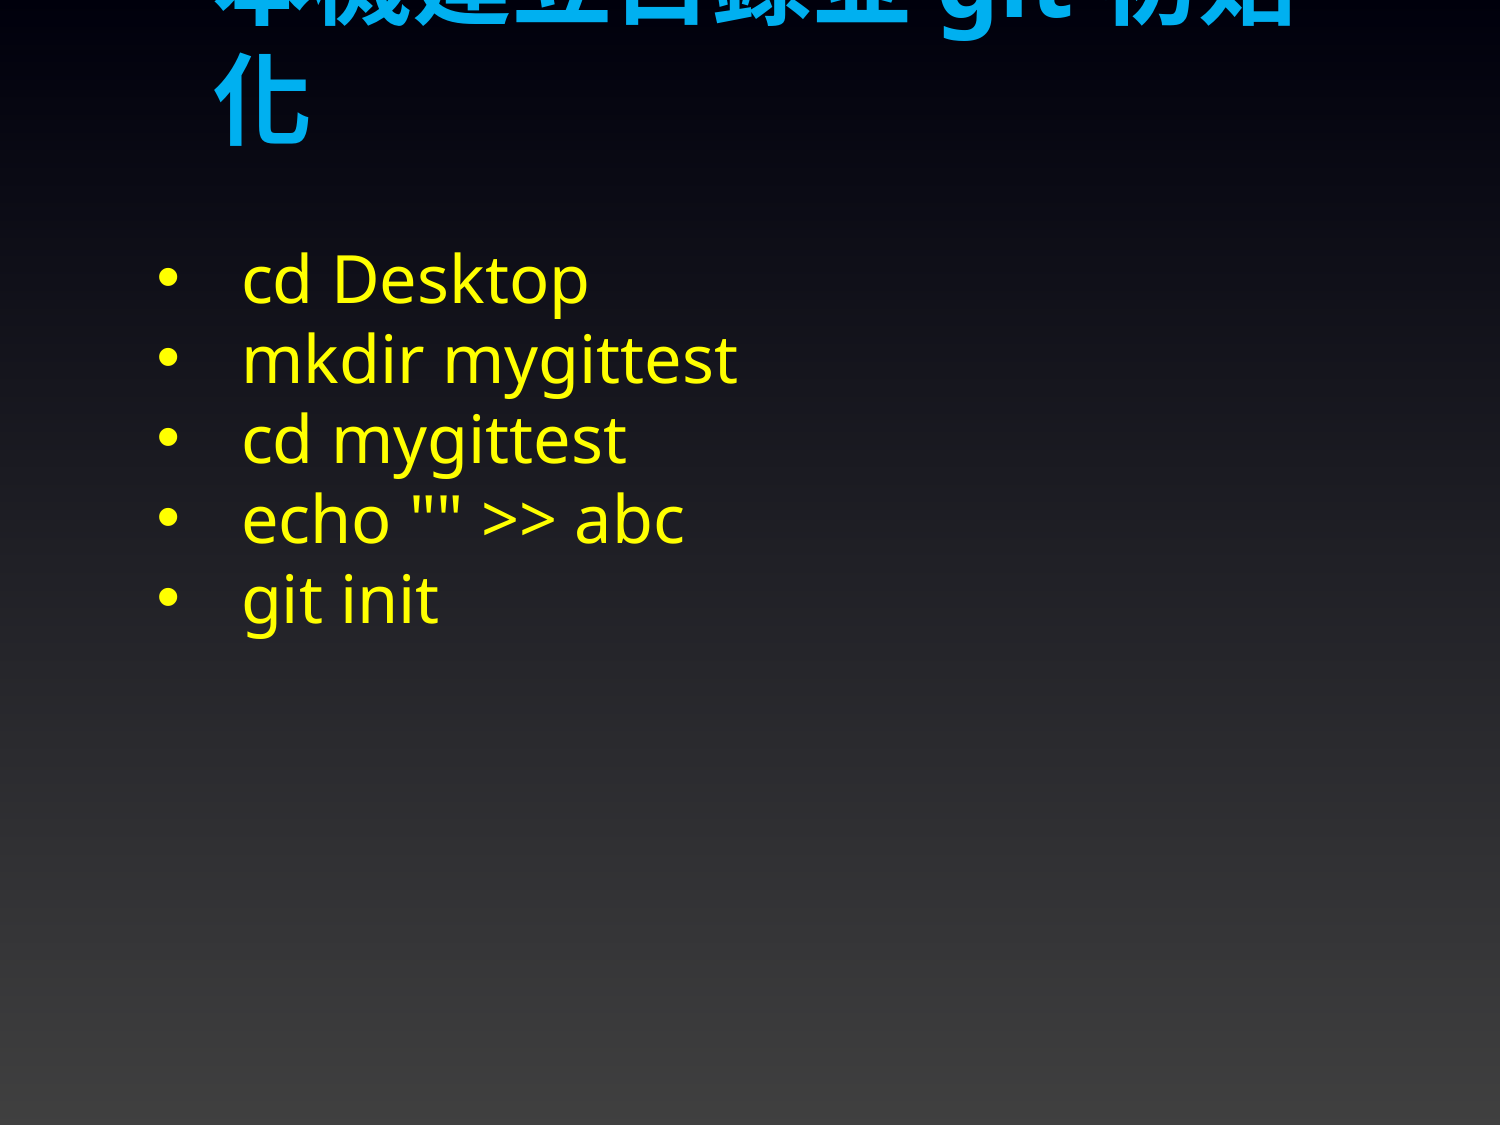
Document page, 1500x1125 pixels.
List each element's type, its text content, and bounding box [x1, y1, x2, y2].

text_box cd Desktop mkdir mygittest cd mygittest echo "" >> abc git init [141, 229, 1322, 724]
text_box 本機建立目錄並git初始化 [198, 10, 1378, 173]
